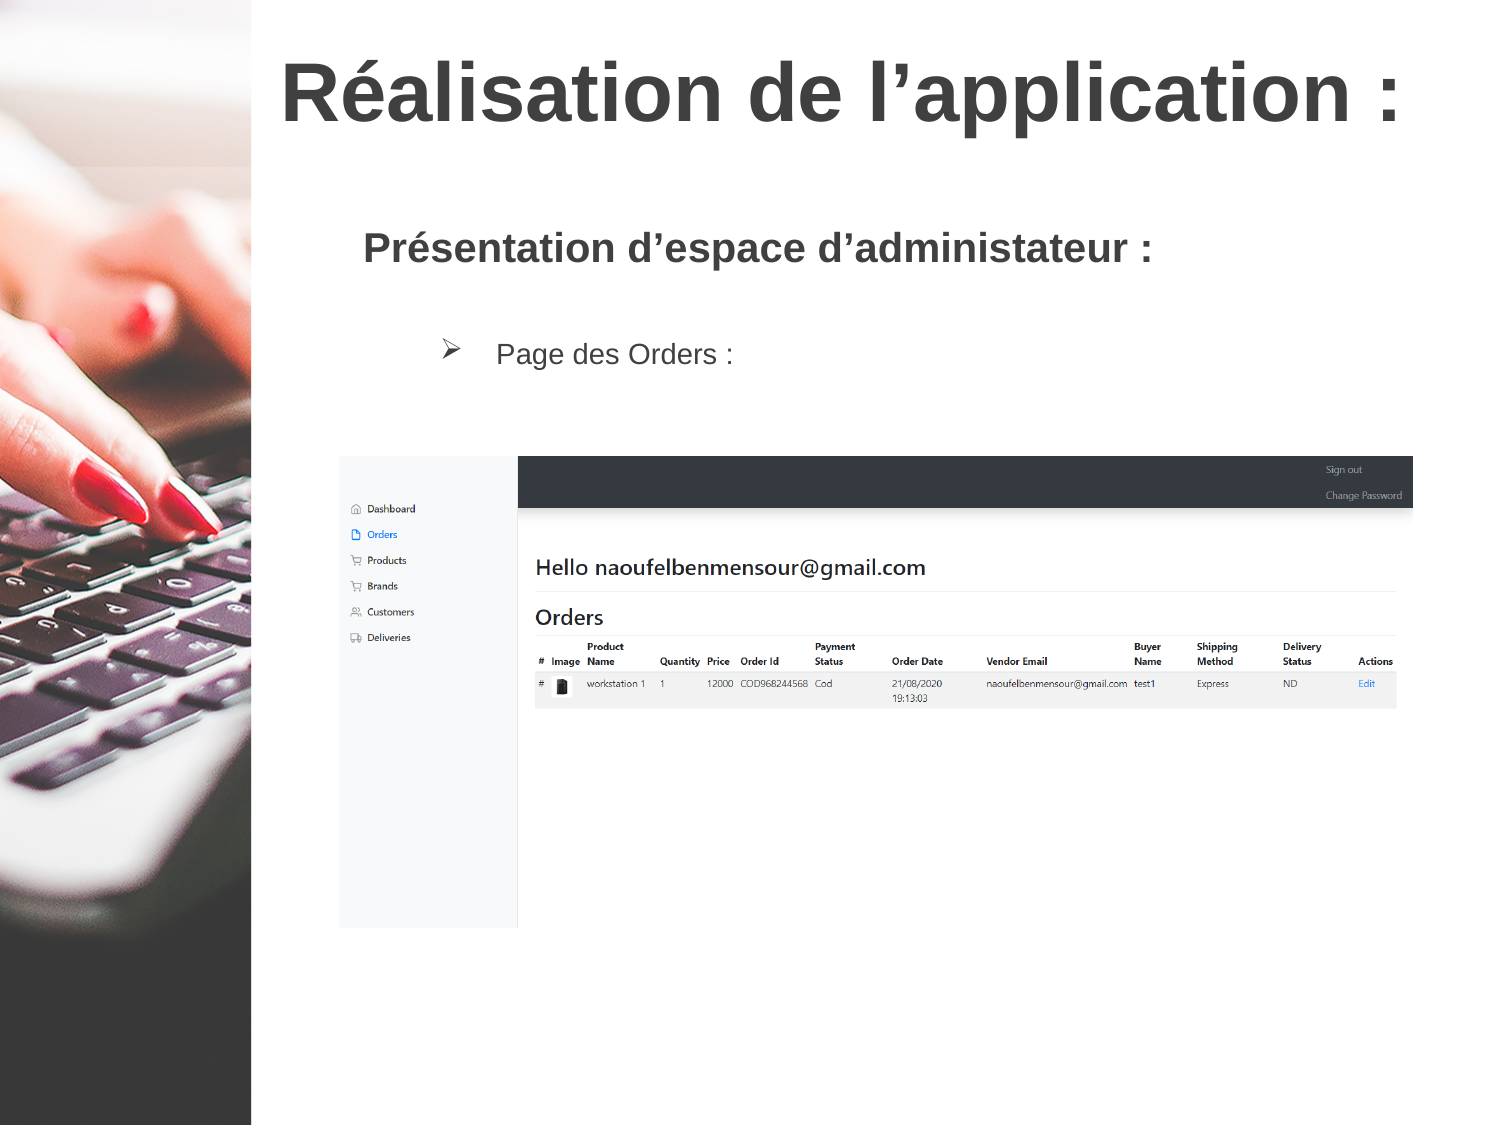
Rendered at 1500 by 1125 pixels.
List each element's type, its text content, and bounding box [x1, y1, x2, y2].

title Réalisation de l’application : [265, 0, 1500, 176]
picture [0, 0, 1500, 1125]
list Présentation d’espace d’administateur : [348, 208, 1425, 284]
text_box Page des Orders : [375, 327, 1452, 400]
